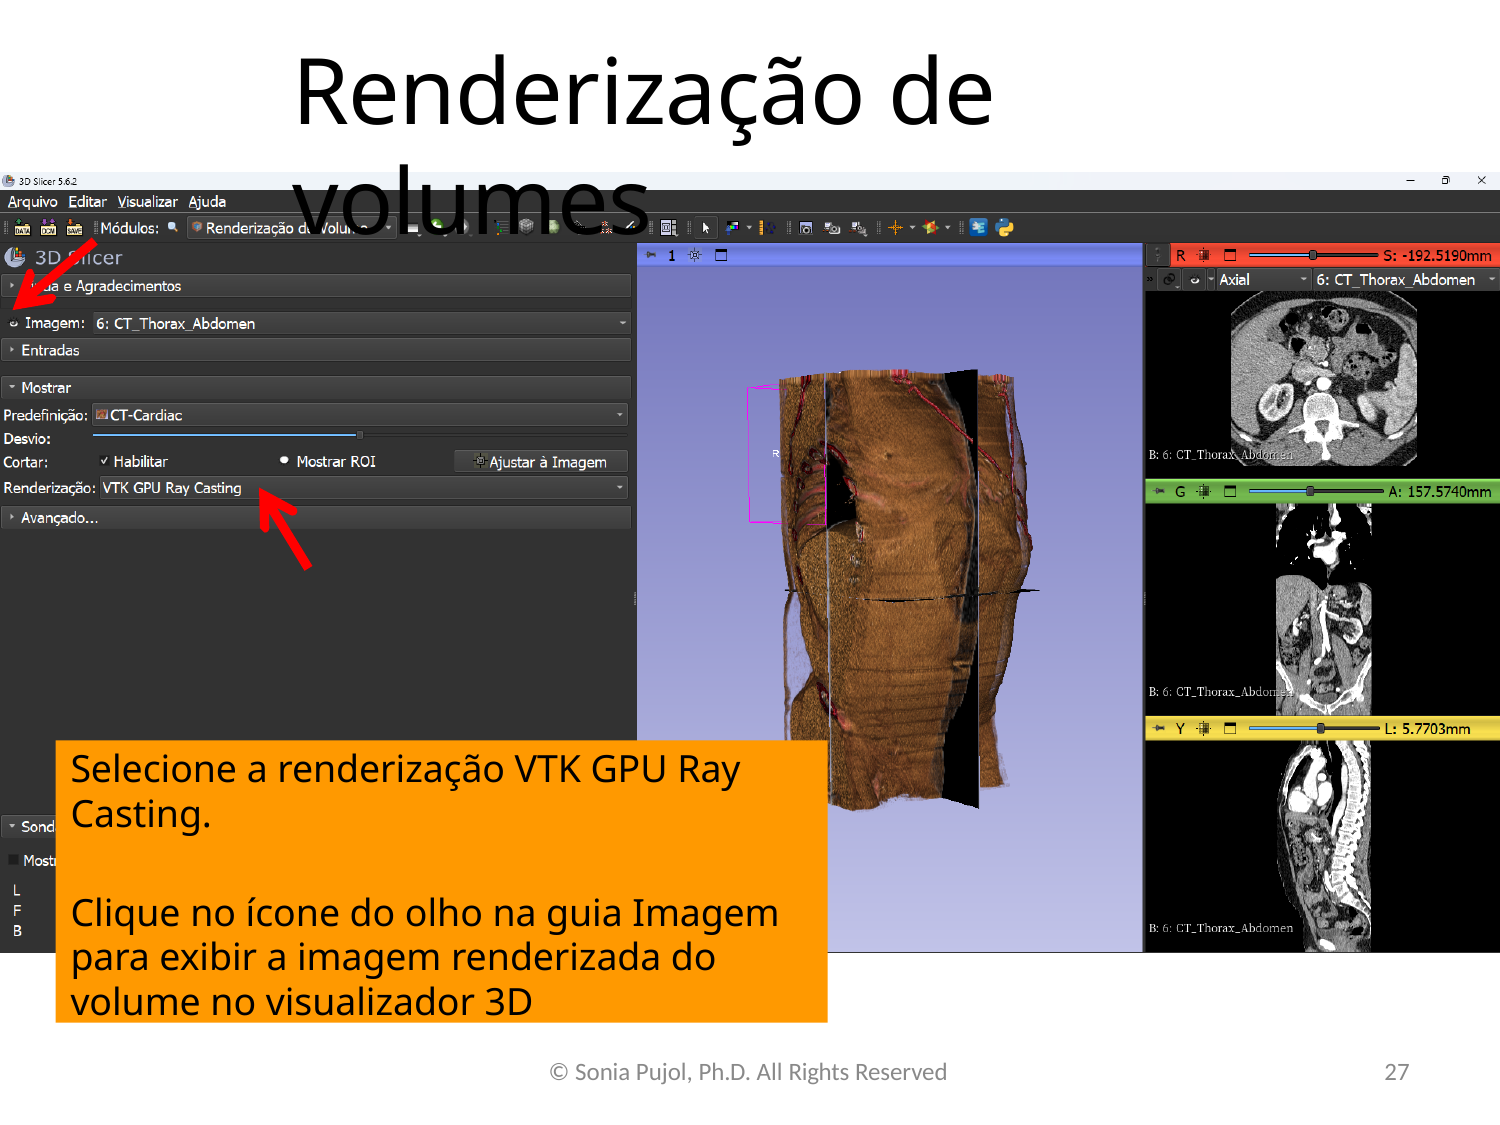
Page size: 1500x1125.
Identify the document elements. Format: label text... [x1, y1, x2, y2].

slide_number 27 [1378, 1054, 1417, 1125]
picture [0, 172, 1500, 953]
text_box Selecione a renderização VTK GPU Ray Casting. Clique no ícone do olho na guia Imagem para exibir a imagem renderizada do volume no visualizador 3D [55, 961, 828, 1023]
title Renderização de volumes [290, 30, 1366, 170]
footer © Sonia Pujol, Ph.D. All Rights Reserved [546, 1054, 954, 1125]
